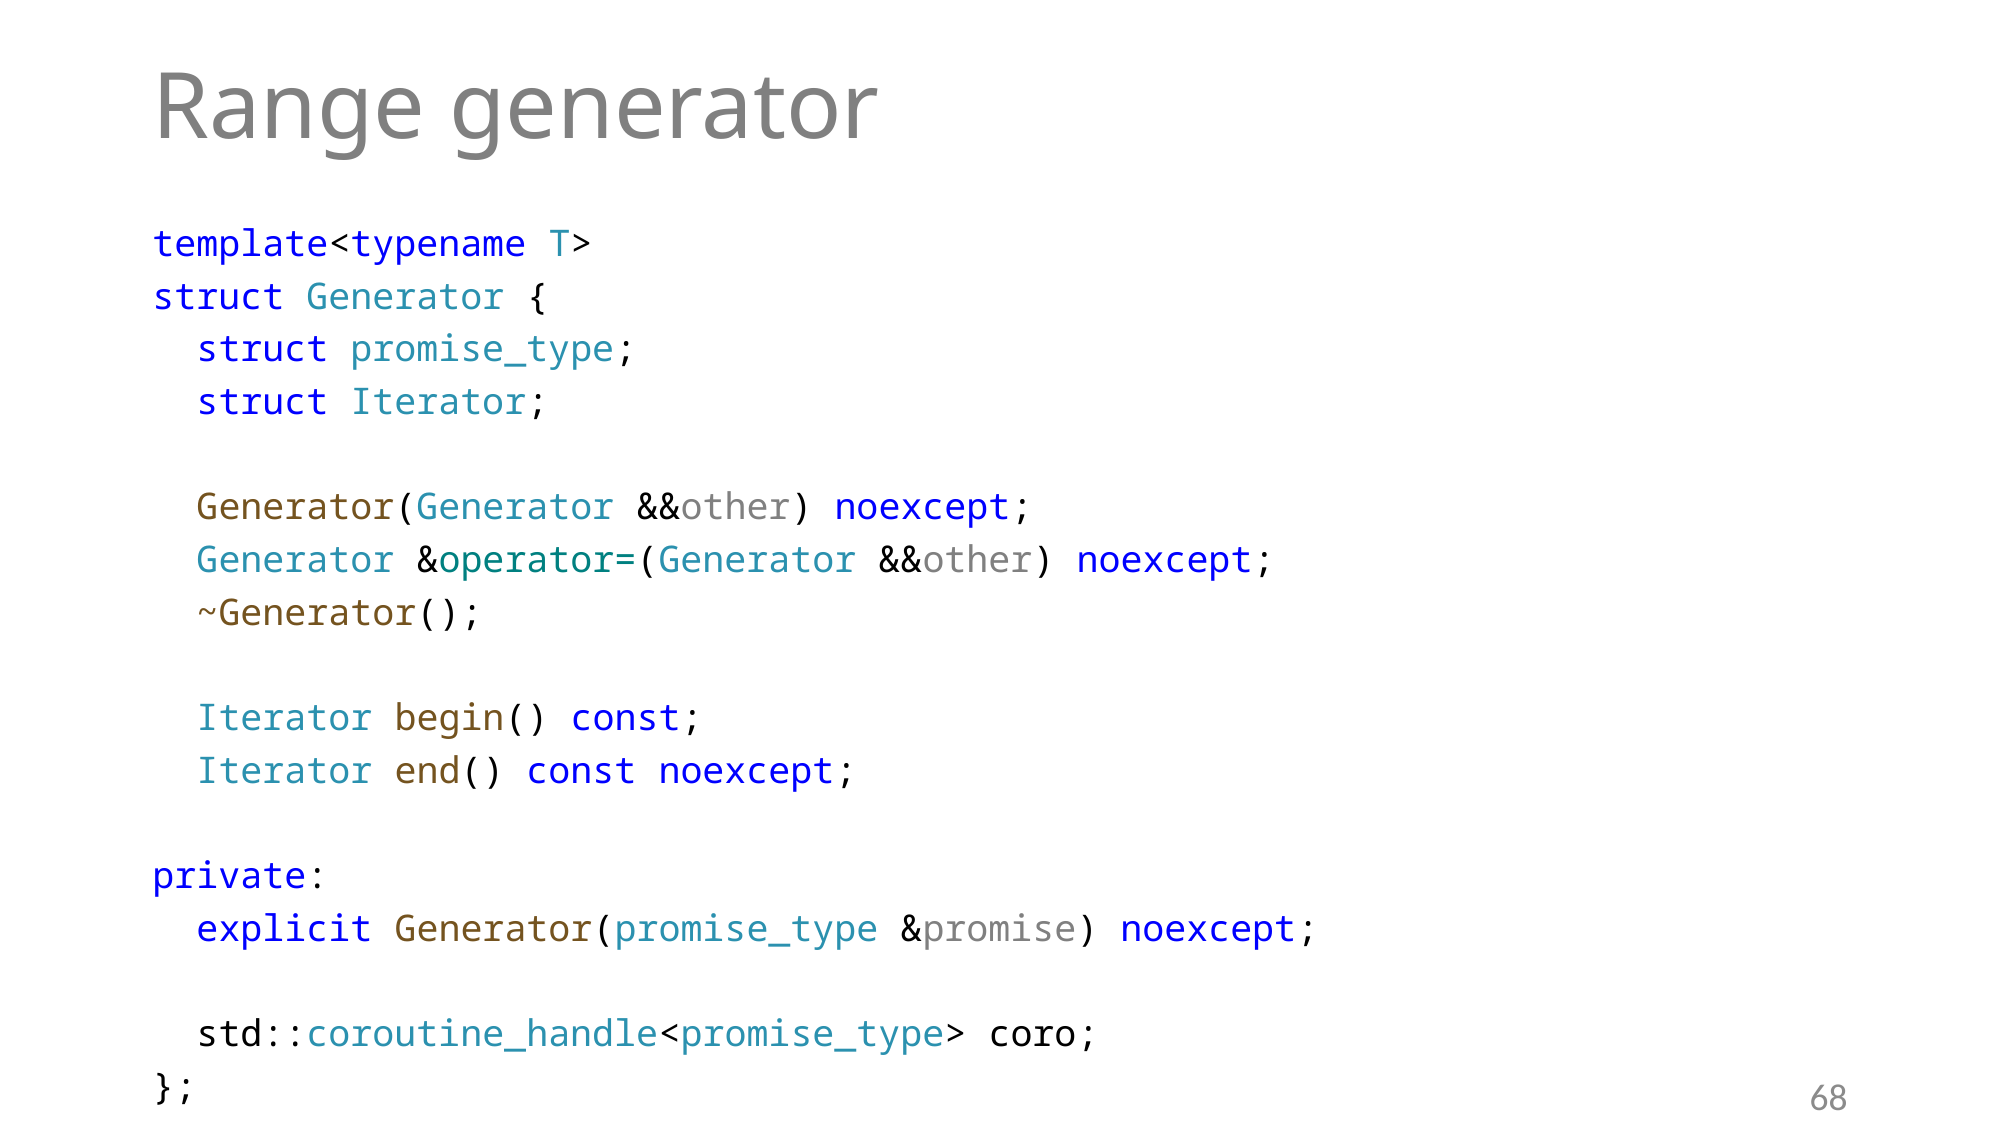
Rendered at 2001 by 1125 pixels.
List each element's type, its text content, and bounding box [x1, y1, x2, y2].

list template<typename T> struct Generator { struct promise_type; struct Iterator; Generator(Generator &&other) noexcept; Generator &operator=(Generator &&other) noexcept; ~Generator(); Iterator begin() const; Iterator end() const noexcept; private: explicit Generator(promise_type &promise) noexcept; std::coroutine_handle<promise_type> coro; }; [137, 217, 1863, 1125]
slide_number 68 [1412, 1065, 1863, 1125]
title Range generator [137, 0, 1863, 217]
